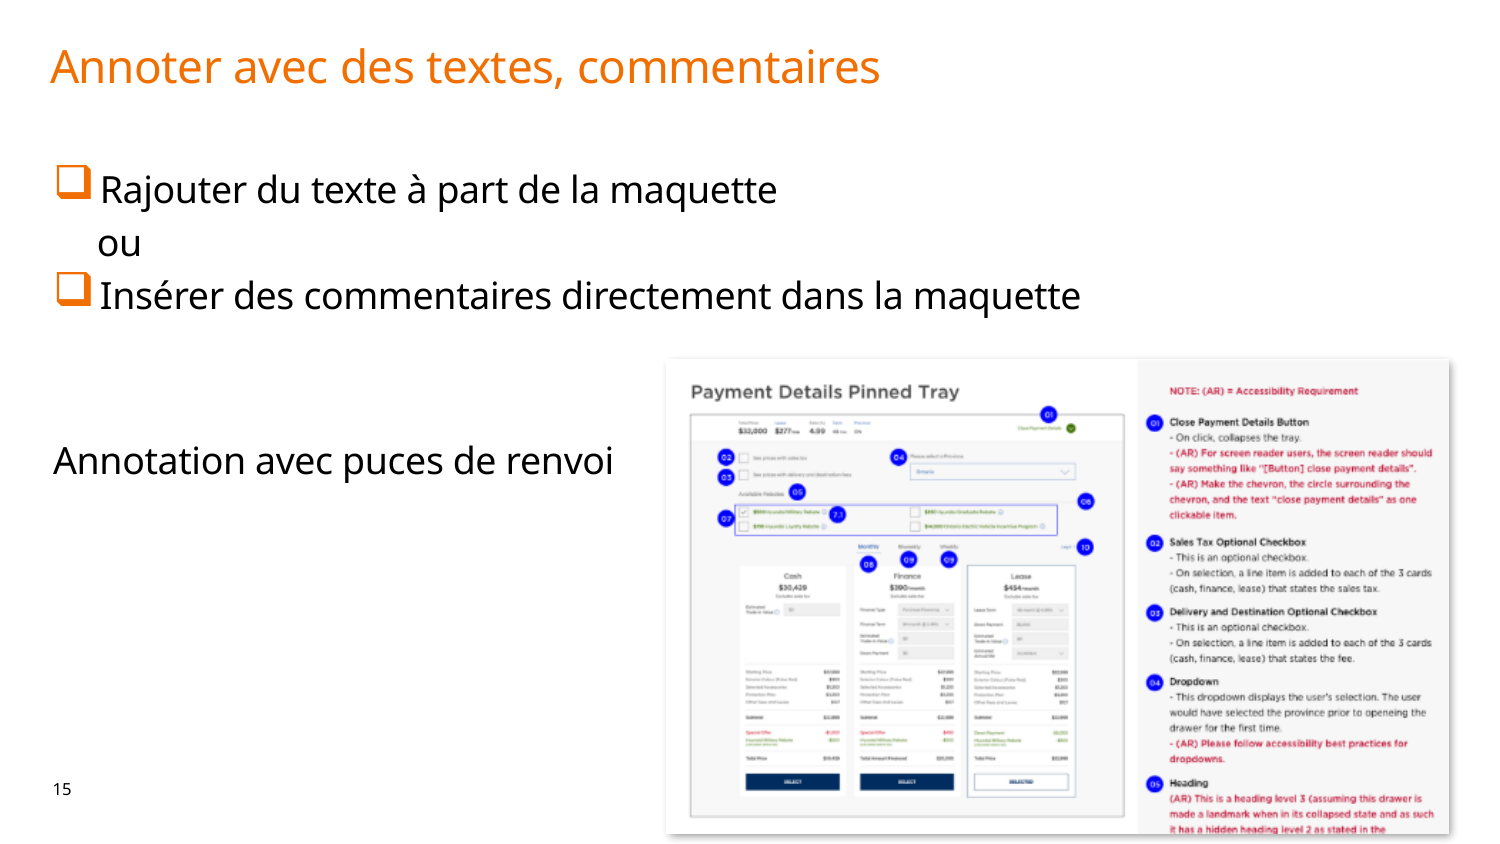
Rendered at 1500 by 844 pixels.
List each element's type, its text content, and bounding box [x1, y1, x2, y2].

list Rajouter du texte à part de la maquette ou Insérer des commentaires directement dans la maquette Annotation avec puces de renvoi [53, 165, 1450, 718]
title Annoter avec des textes, commentaires [50, 43, 1211, 166]
picture [666, 359, 1449, 834]
